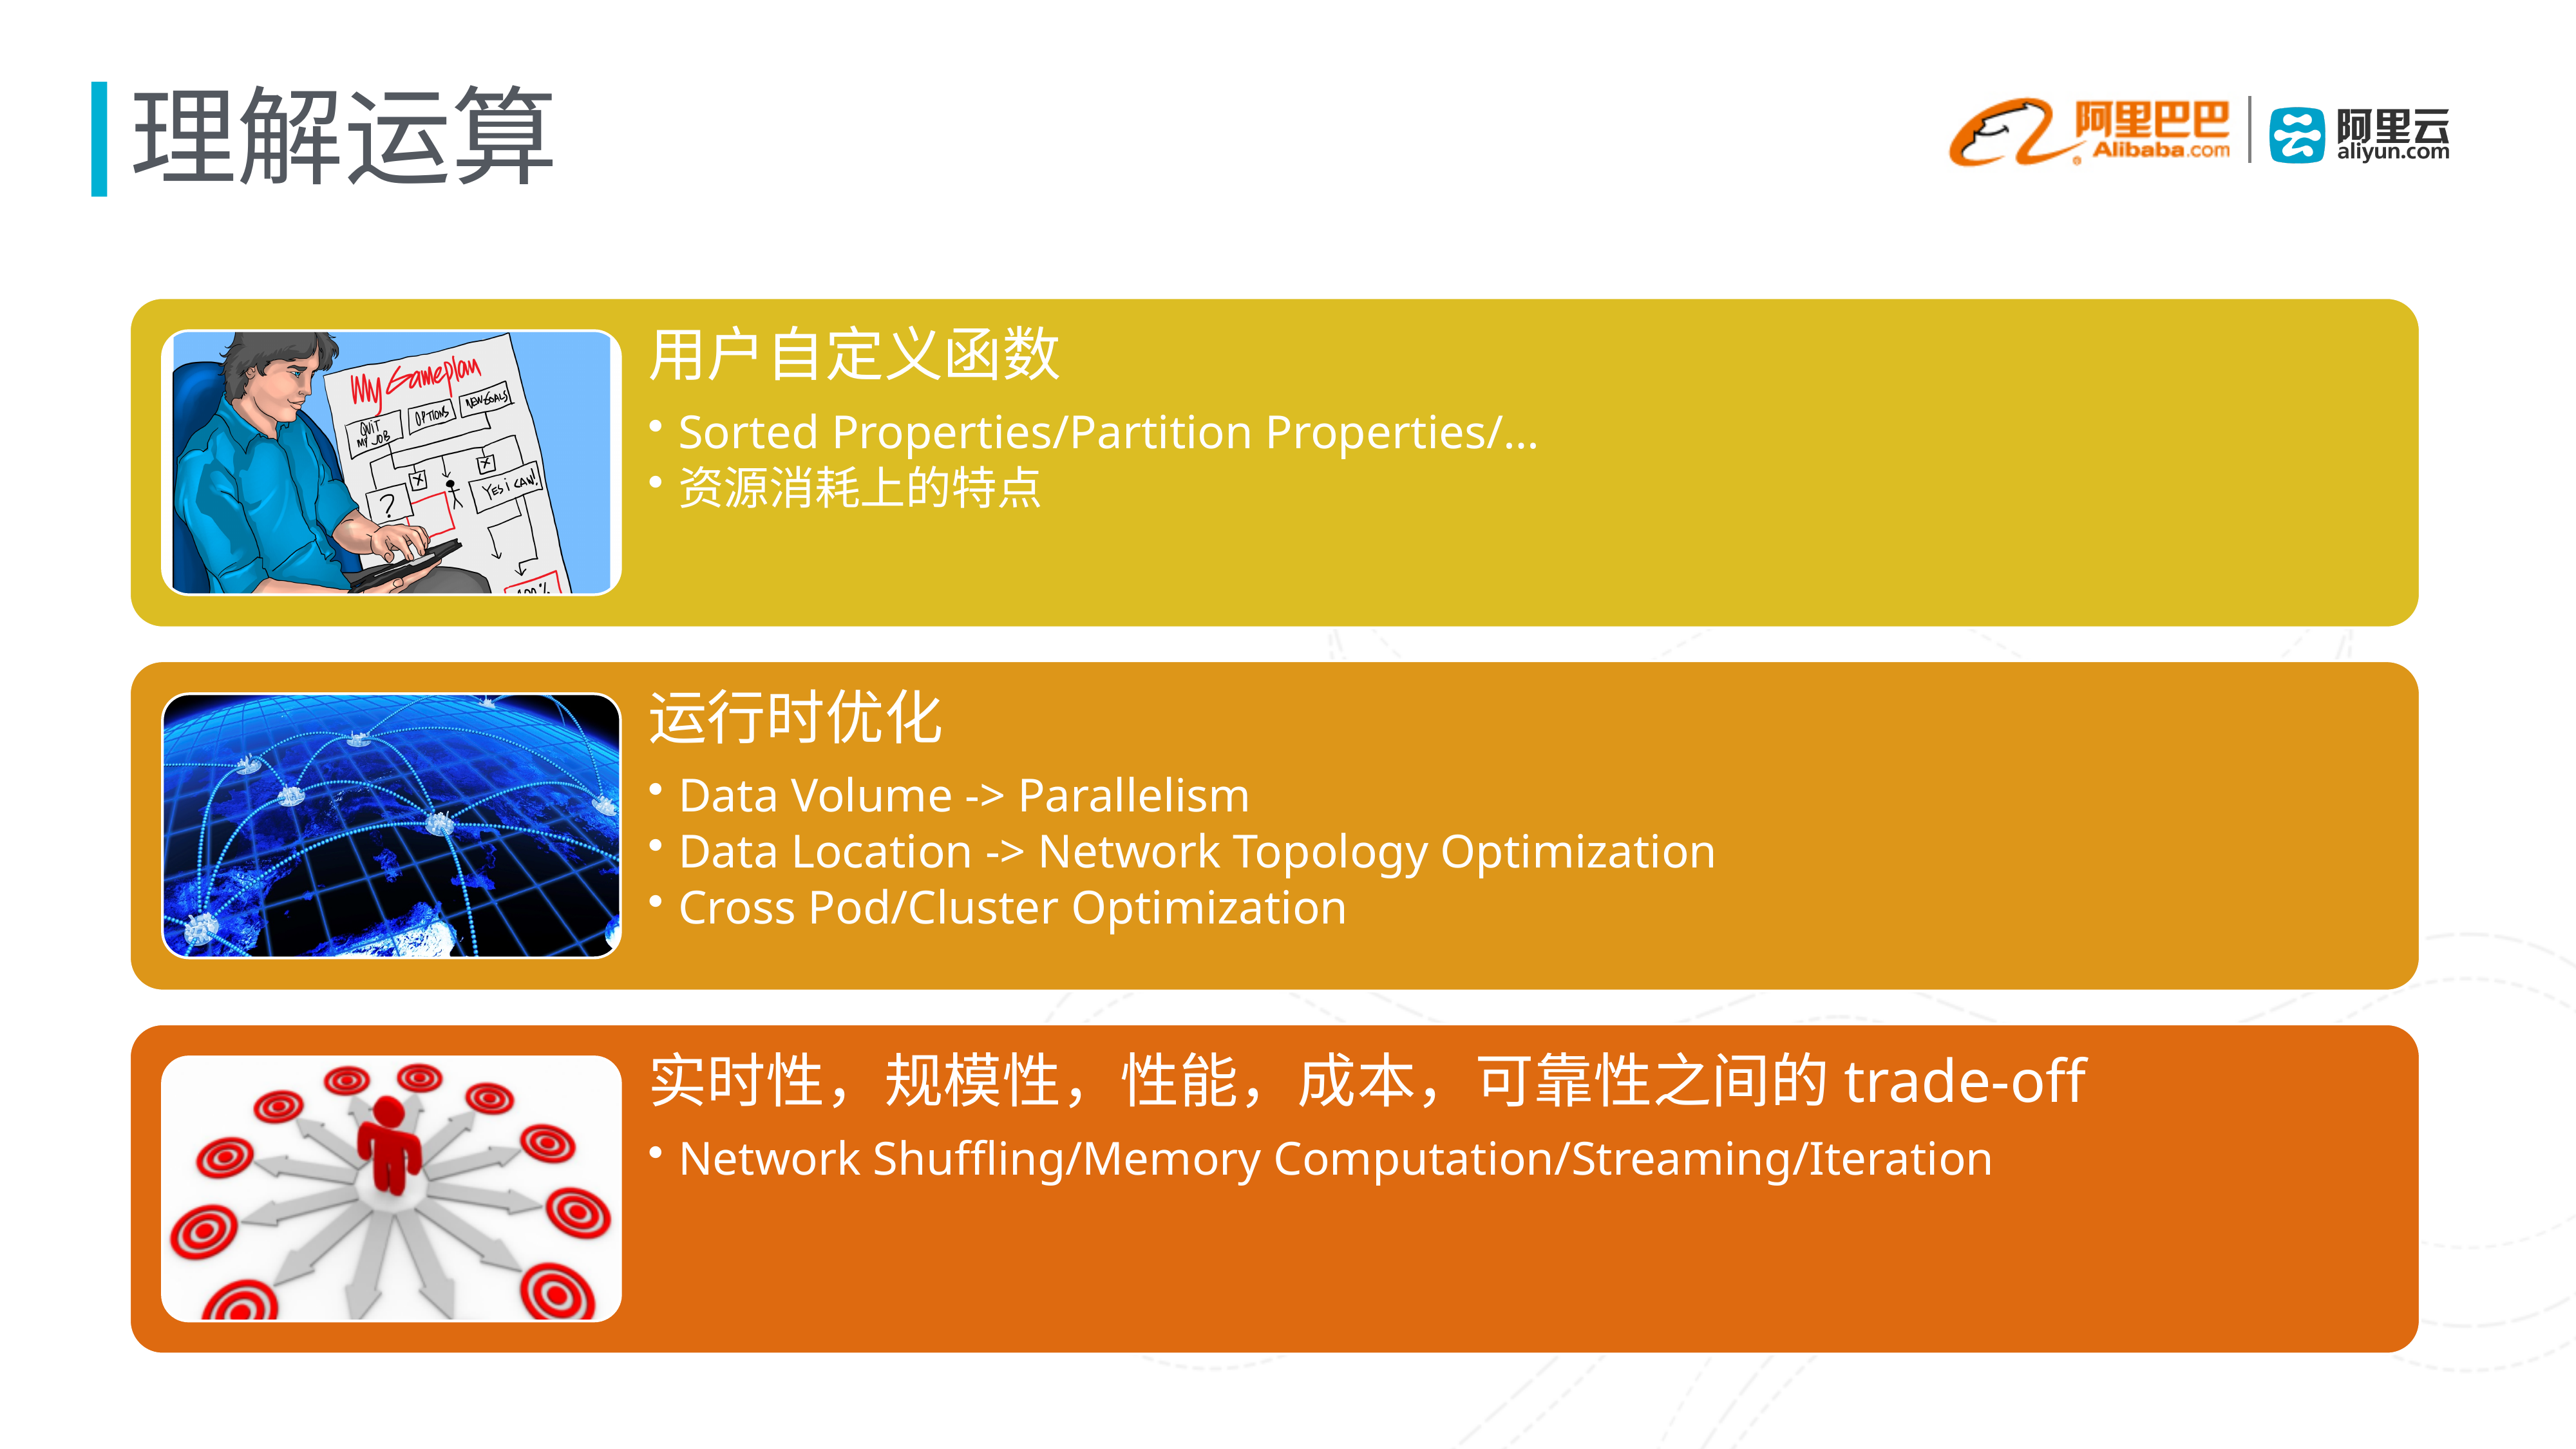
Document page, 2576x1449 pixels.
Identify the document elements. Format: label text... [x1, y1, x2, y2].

title 理解运算 [129, 66, 2447, 200]
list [129, 297, 2421, 1354]
